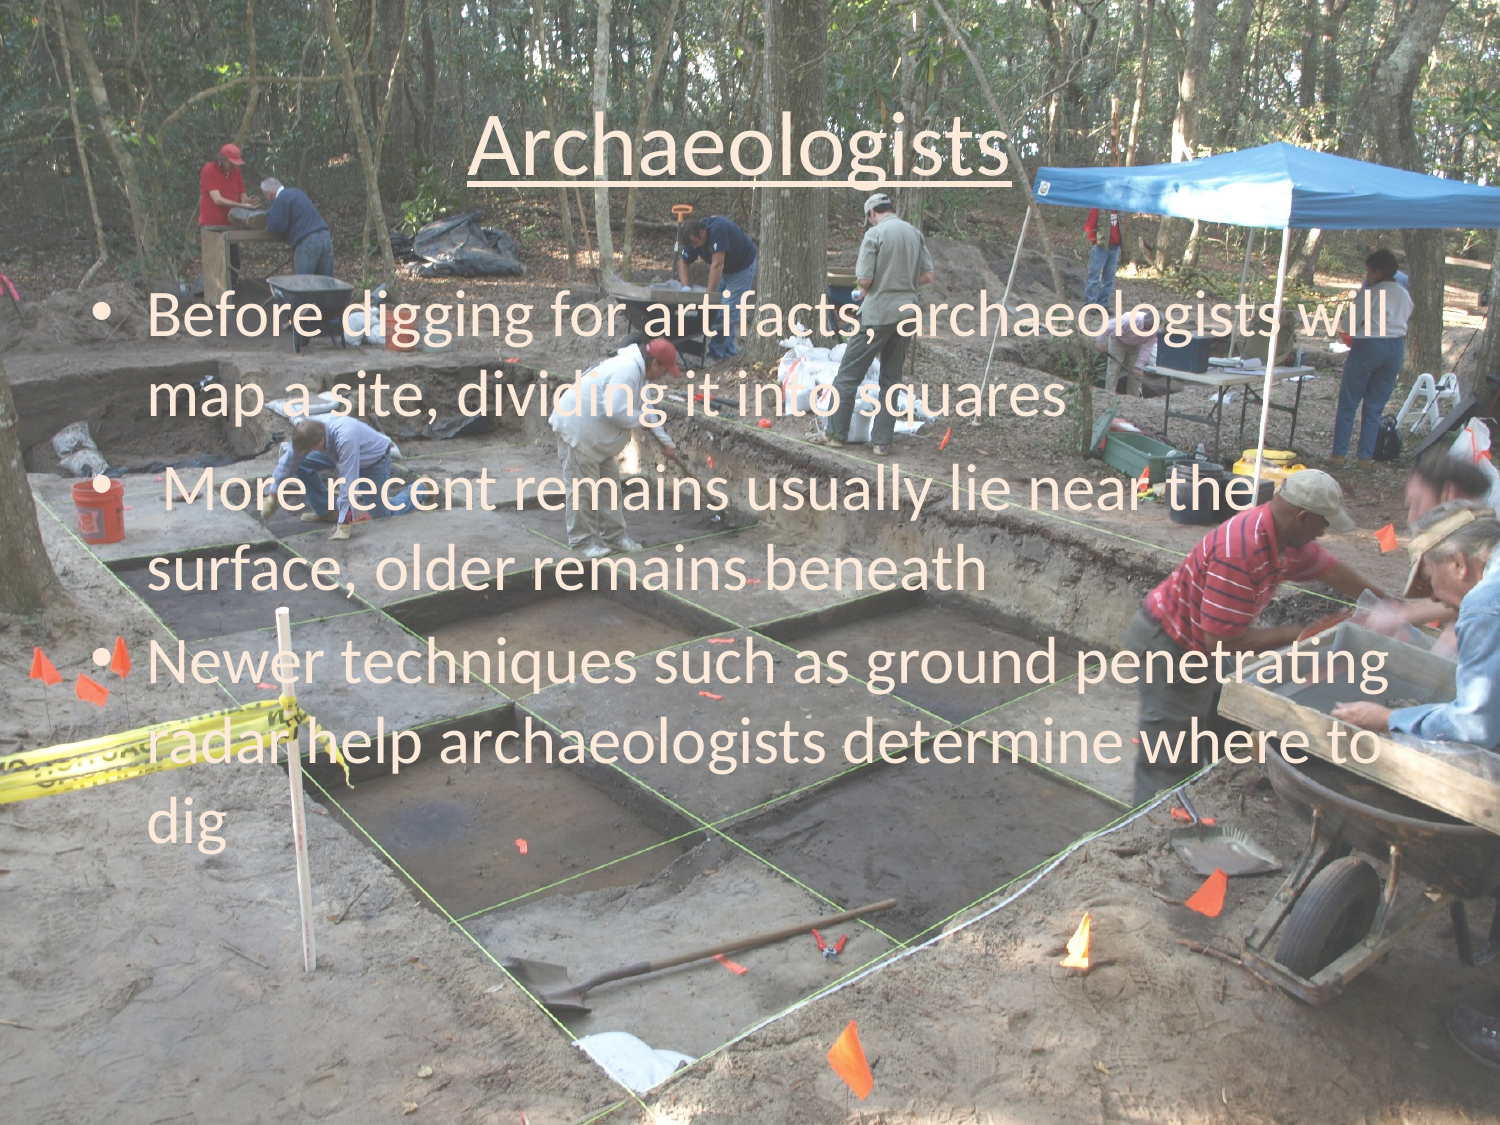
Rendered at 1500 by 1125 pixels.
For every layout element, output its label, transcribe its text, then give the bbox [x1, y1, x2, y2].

list Before digging for artifacts, archaeologists will map a site, dividing it into squares More recent remains usually lie near the surface, older remains beneath Newer techniques such as ground penetrating radar help archaeologists determine where to dig [75, 262, 1425, 1005]
title Archaeologists [75, 45, 1425, 233]
